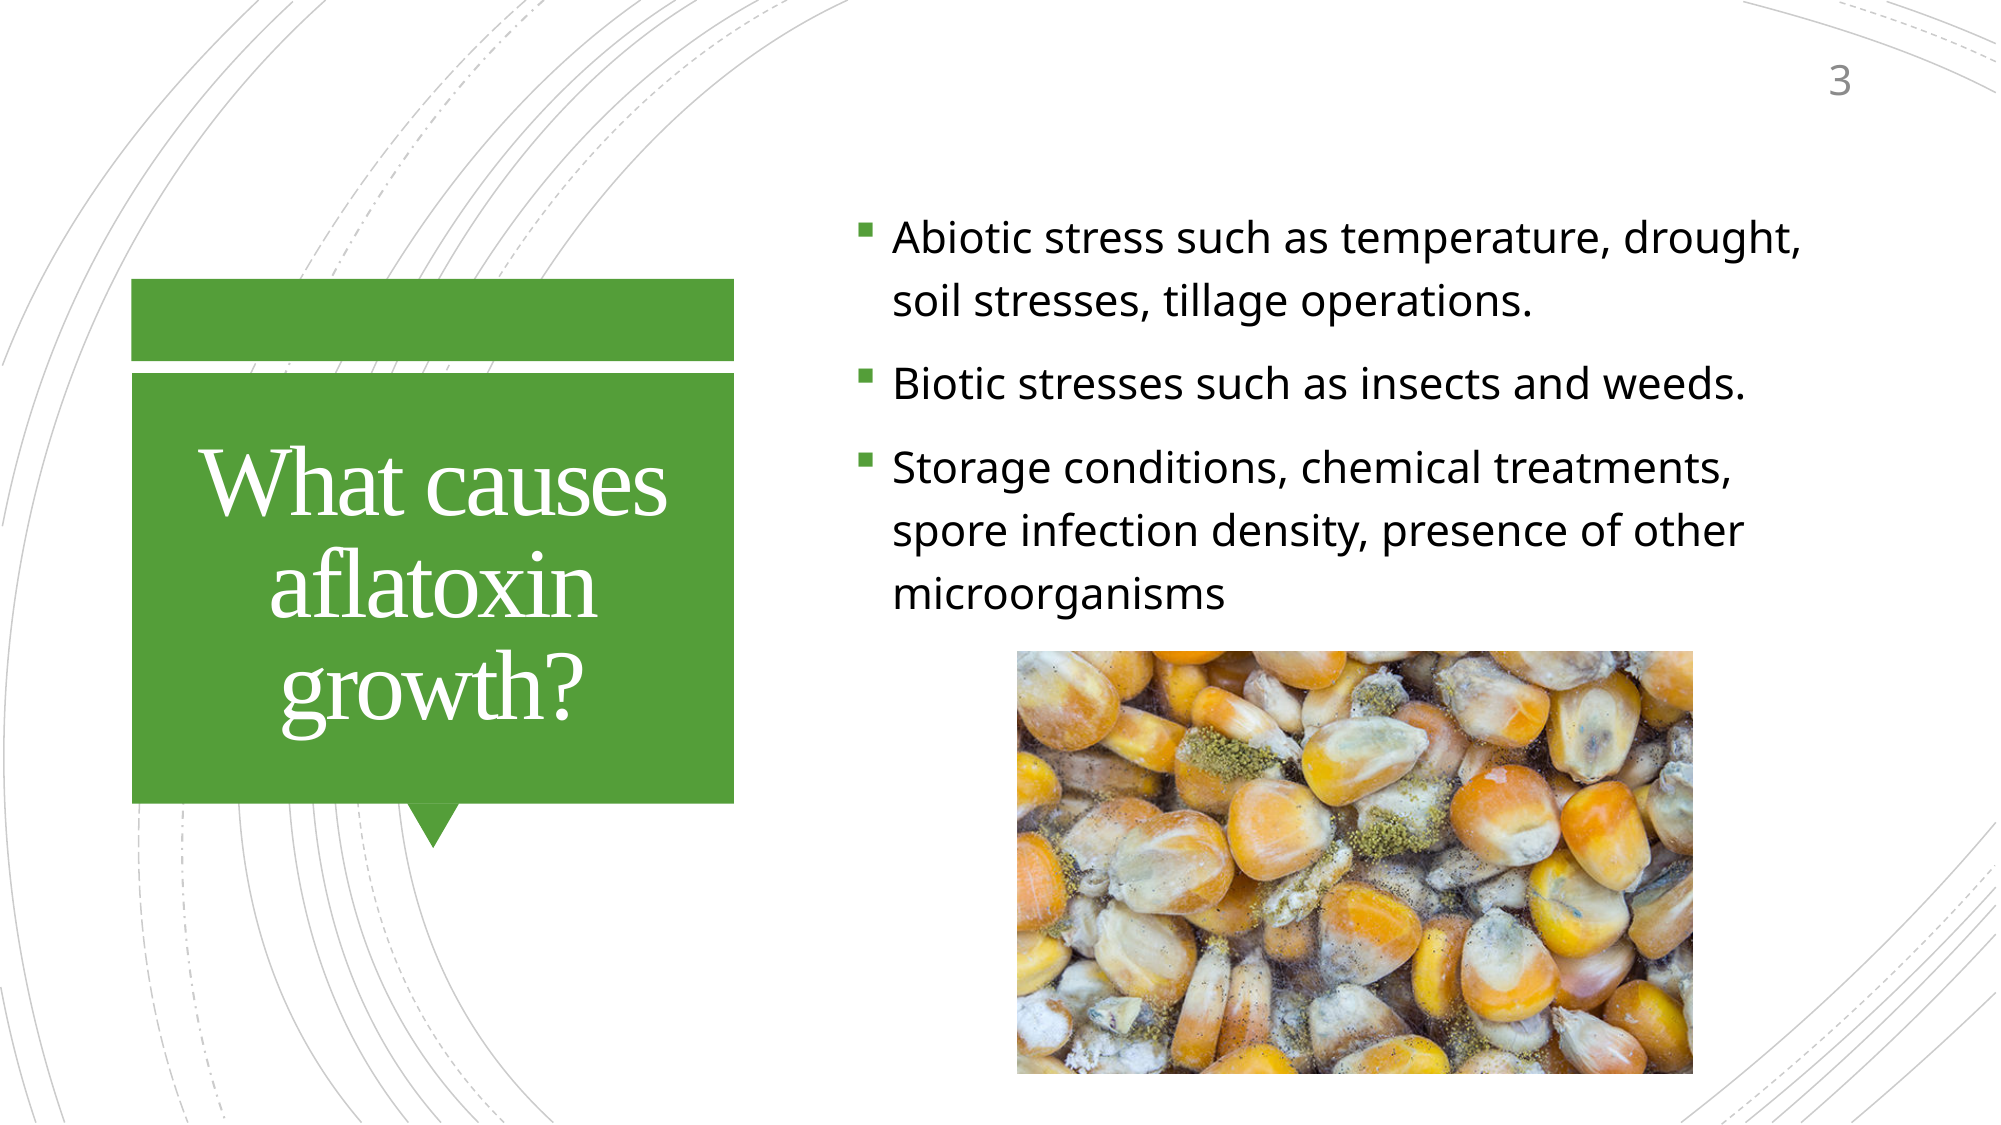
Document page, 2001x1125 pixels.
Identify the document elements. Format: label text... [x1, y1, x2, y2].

title What causes aflatoxin growth? [145, 385, 720, 789]
picture [1017, 650, 1693, 1074]
slide_number 3 [1717, 52, 1868, 105]
list Abiotic stress such as temperature, drought, soil stresses, tillage operations. Biotic stresses such as insects and weeds. Storage conditions, chemical treatments, spore infection density, presence of other microorganisms [839, 131, 1871, 686]
